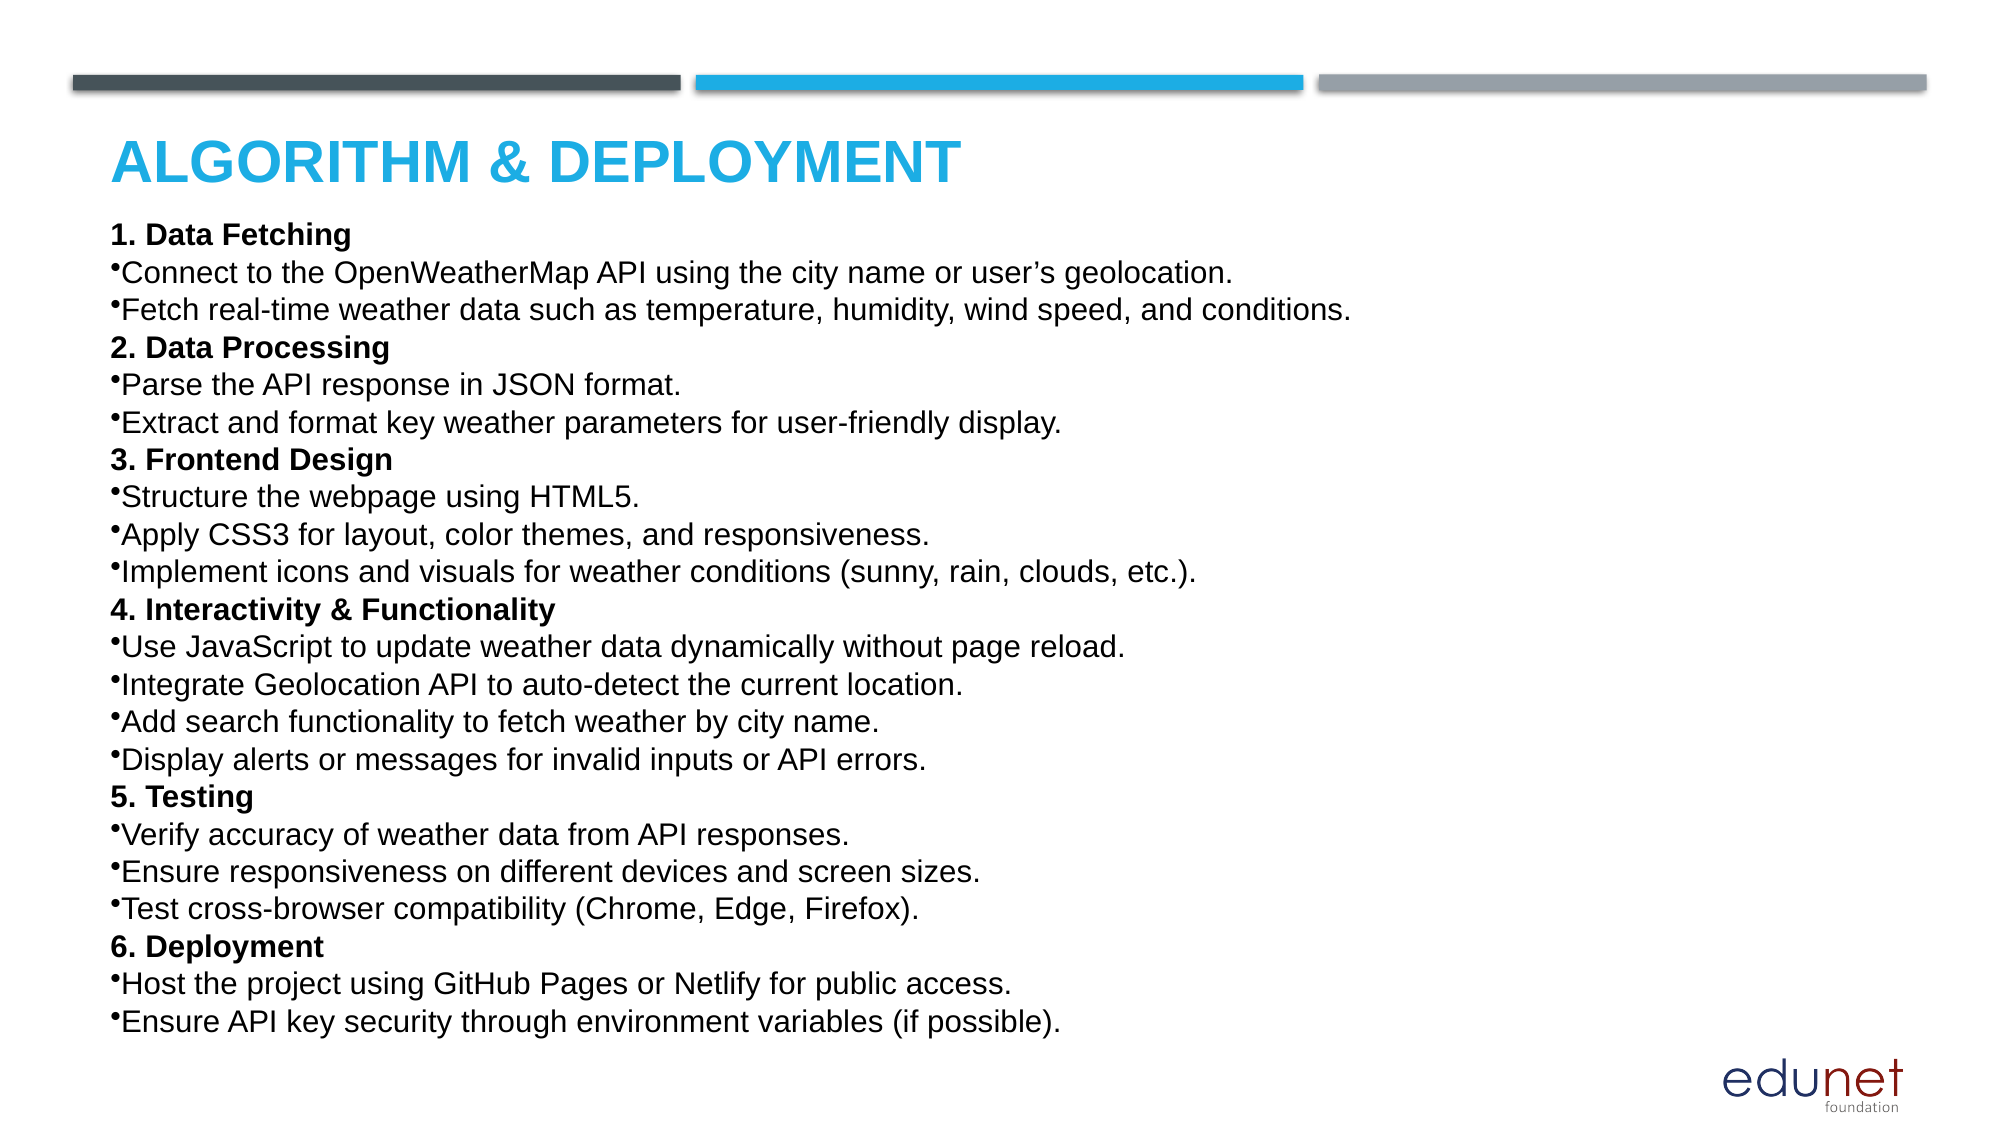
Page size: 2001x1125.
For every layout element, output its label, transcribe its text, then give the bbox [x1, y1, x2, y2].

list 1. Data Fetching Connect to the OpenWeatherMap API using the city name or user’s geolocation. Fetch real-time weather data such as temperature, humidity, wind speed, and conditions. 2. Data Processing Parse the API response in JSON format. Extract and format key weather parameters for user-friendly display. 3. Frontend Design Structure the webpage using HTML5. Apply CSS3 for layout, color themes, and responsiveness. Implement icons and visuals for weather conditions (sunny, rain, clouds, etc.). 4. Interactivity & Functionality Use JavaScript to update weather data dynamically without page reload. Integrate Geolocation API to auto-detect the current location. Add search functionality to fetch weather by city name. Display alerts or messages for invalid inputs or API errors. 5. Testing Verify accuracy of weather data from API responses. Ensure responsiveness on different devices and screen sizes. Test cross-browser compatibility (Chrome, Edge, Firefox). 6. Deployment Host the project using GitHub Pages or Netlify for public access. Ensure API key security through environment variables (if possible). [95, 207, 1952, 1084]
picture [1719, 1084, 1905, 1116]
title Algorithm & Deployment [95, 115, 1905, 203]
